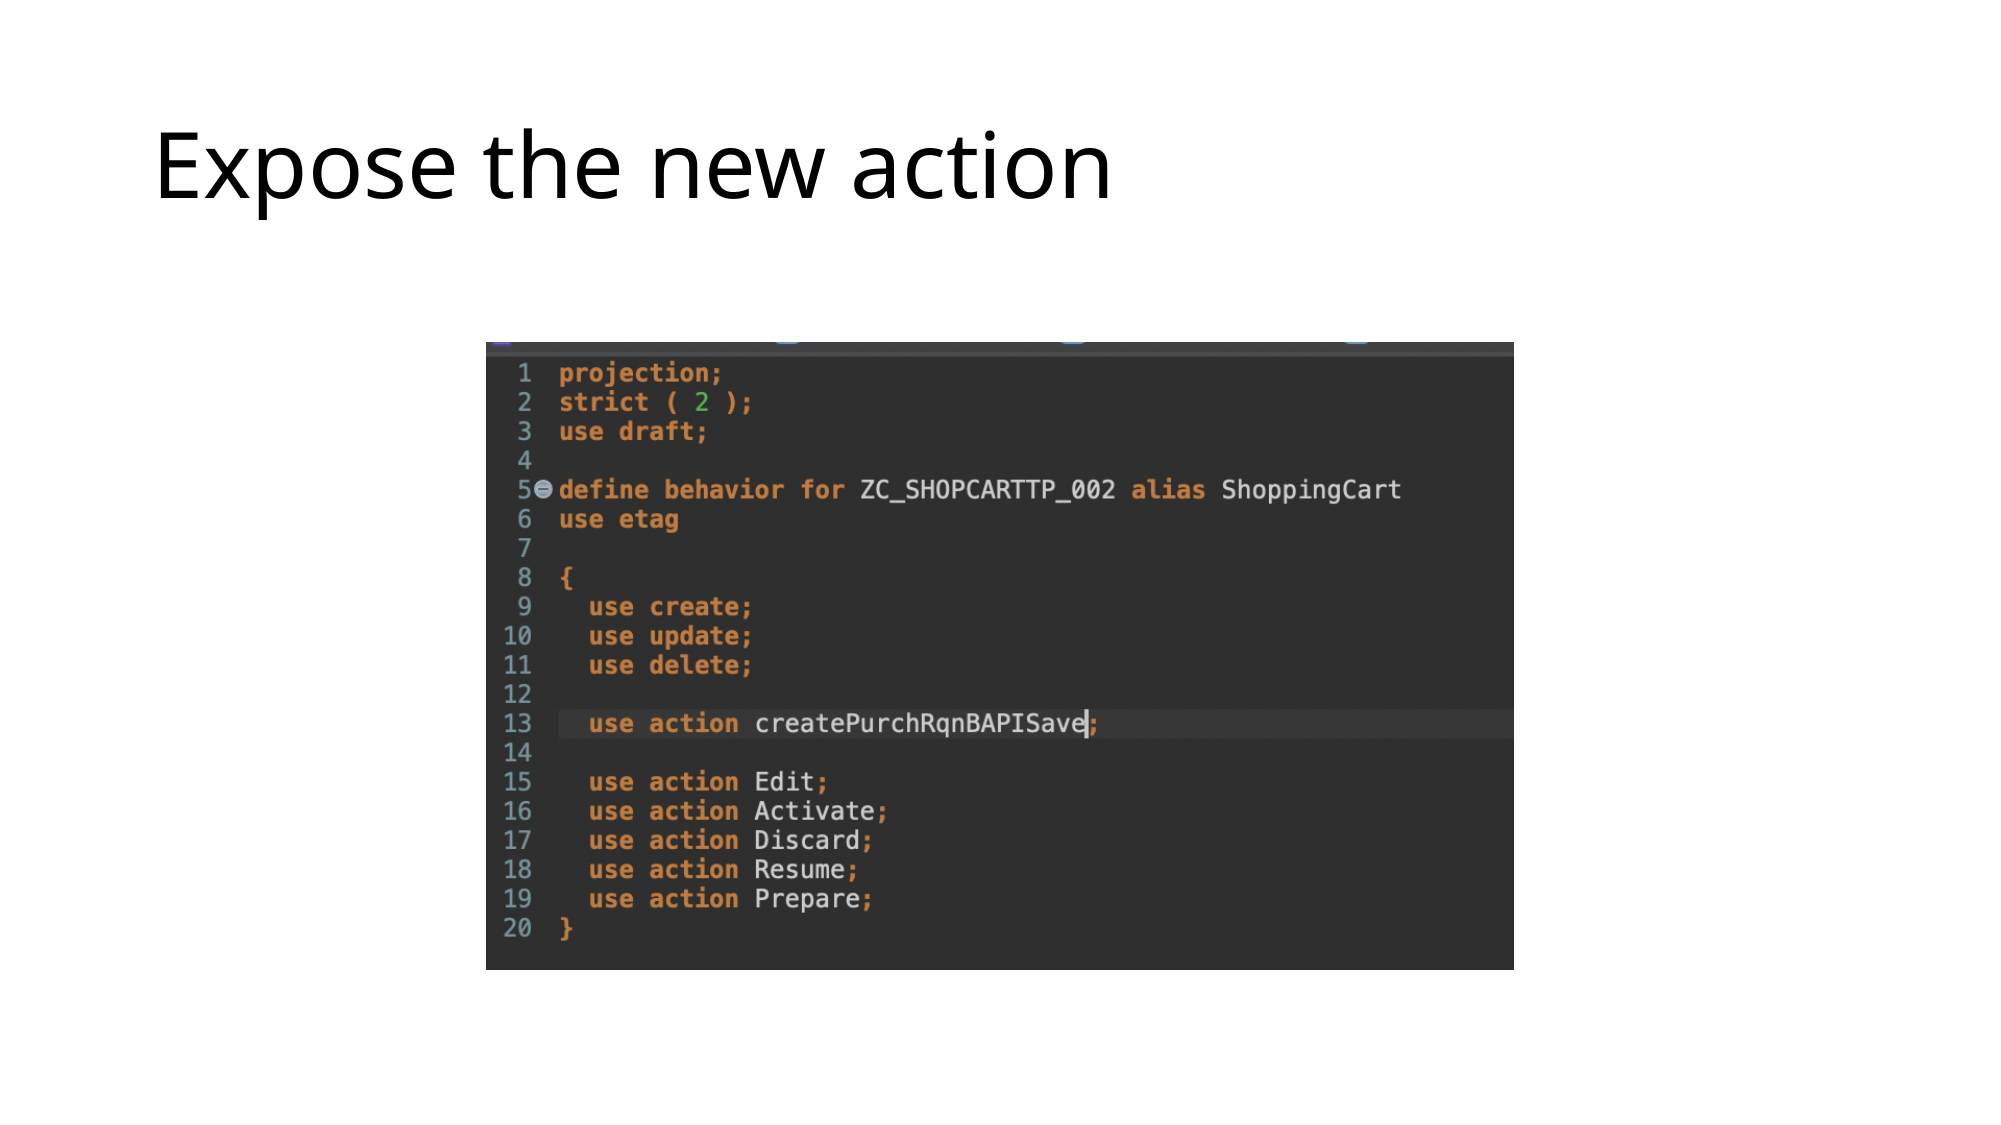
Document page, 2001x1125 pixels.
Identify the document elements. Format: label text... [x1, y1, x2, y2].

title Expose the new action [137, 59, 1863, 278]
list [485, 342, 1514, 971]
